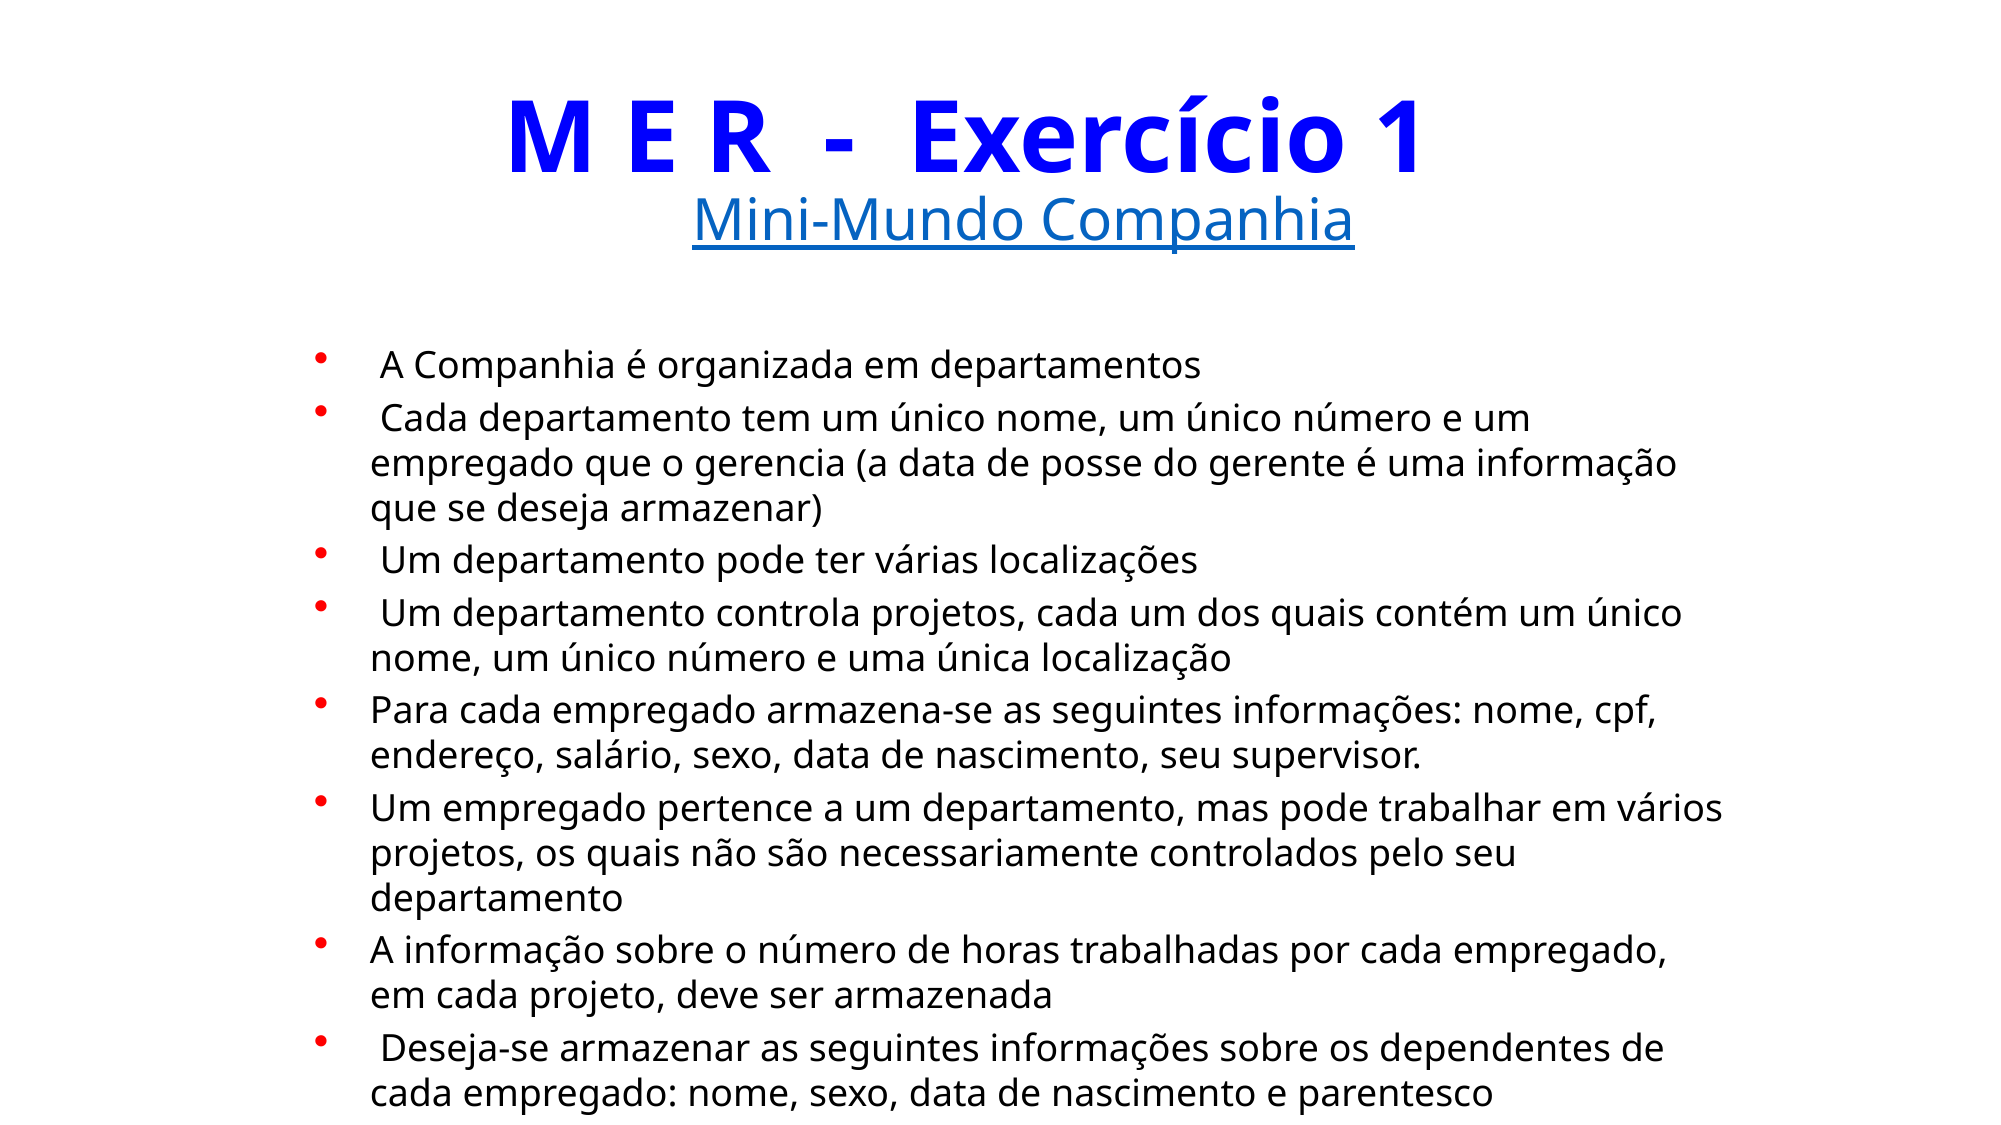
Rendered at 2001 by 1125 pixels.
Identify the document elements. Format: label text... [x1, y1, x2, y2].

text_box M E R - Exercício 1 [286, 12, 1649, 200]
text_box Mini-Mundo Companhia A Companhia é organizada em departamentos Cada departamento tem um único nome, um único número e um empregado que o gerencia (a data de posse do gerente é uma informação que se deseja armazenar) Um departamento pode ter várias localizações Um departamento controla projetos, cada um dos quais contém um único nome, um único número e uma única localização Para cada empregado armazena-se as seguintes informações: nome, cpf, endereço, salário, sexo, data de nascimento, seu supervisor. Um empregado pertence a um departamento, mas pode trabalhar em vários projetos, os quais não são necessariamente controlados pelo seu departamento A informação sobre o número de horas trabalhadas por cada empregado, em cada projeto, deve ser armazenada Deseja-se armazenar as seguintes informações sobre os dependentes de cada empregado: nome, sexo, data de nascimento e parentesco [298, 174, 1749, 1000]
